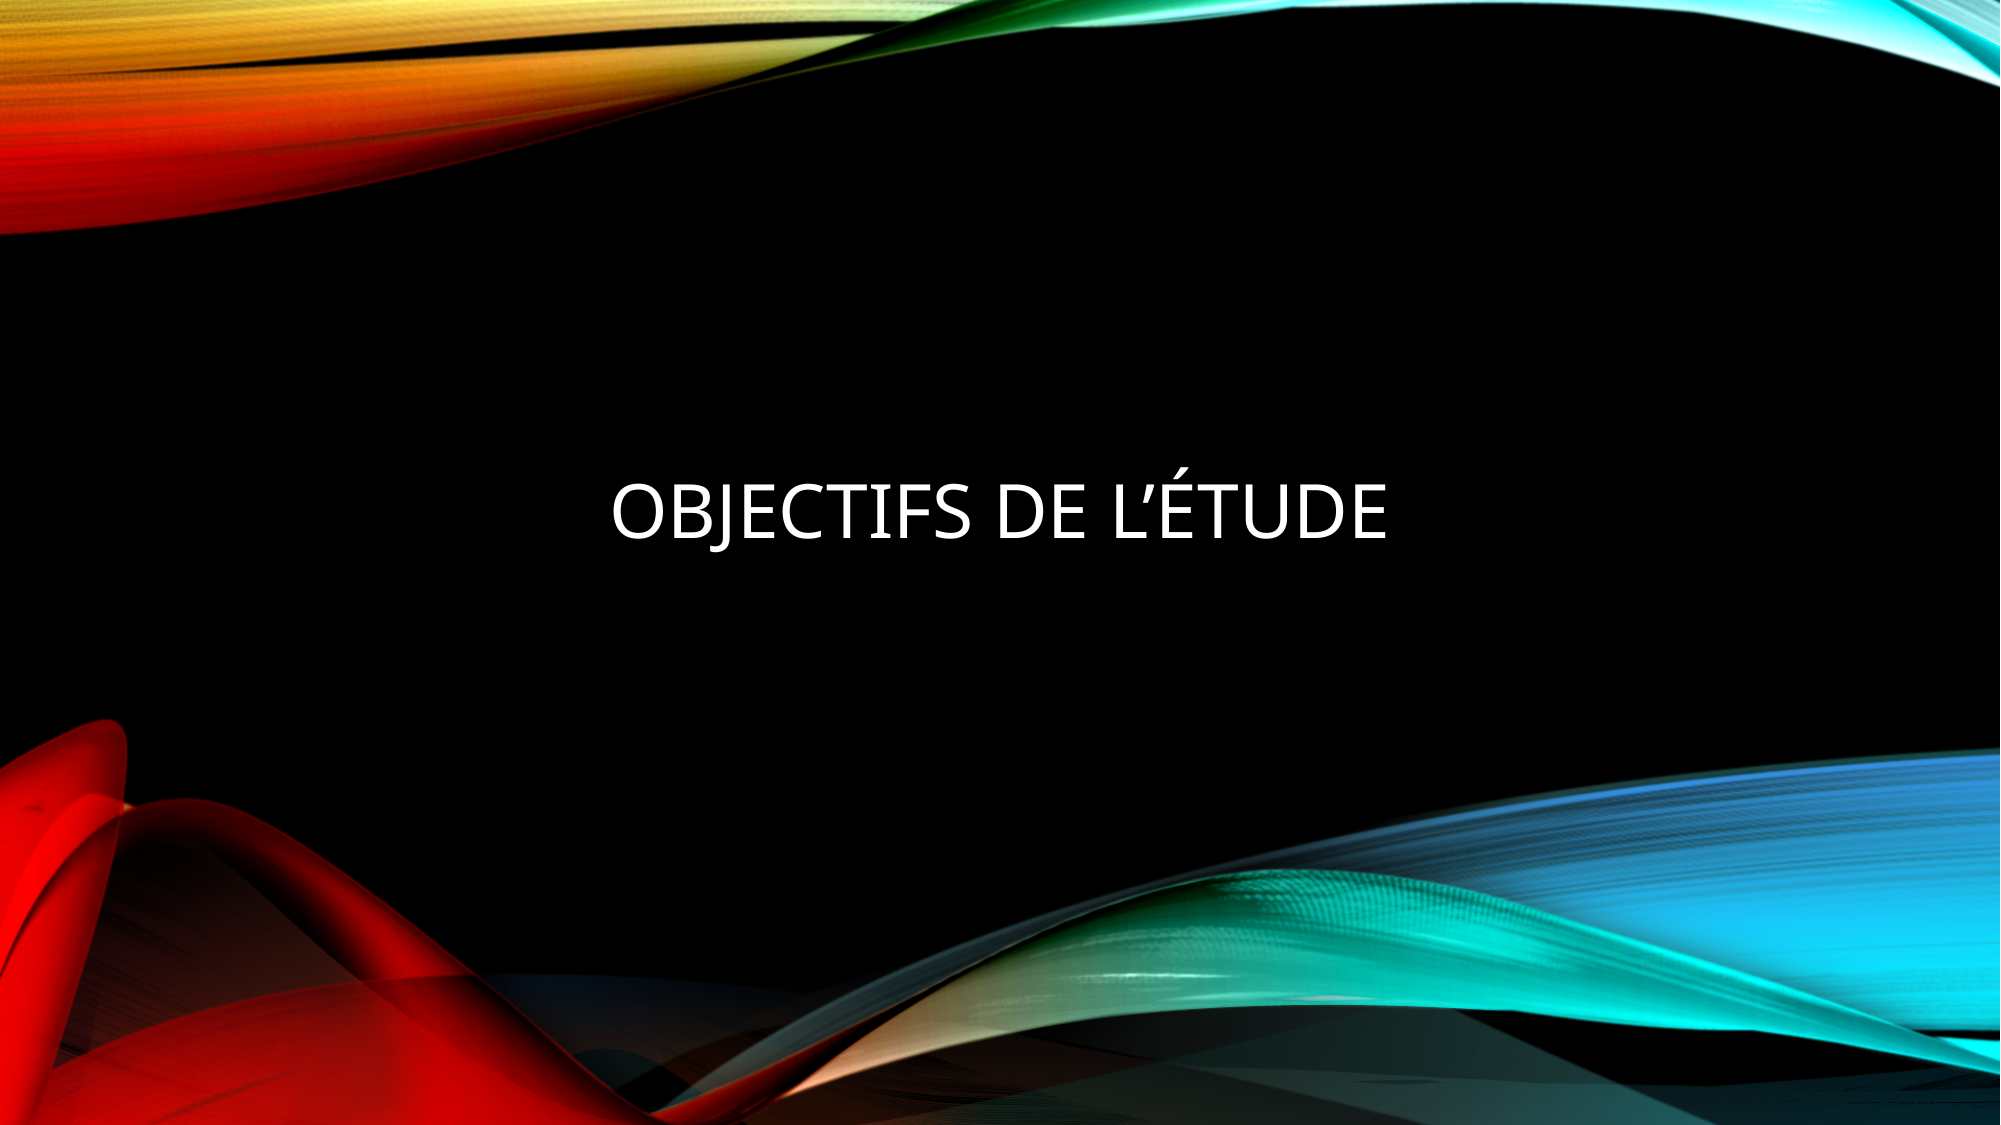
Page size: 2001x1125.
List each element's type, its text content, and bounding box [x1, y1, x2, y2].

text_box Objectifs de l’étude [331, 456, 1669, 562]
picture [0, 717, 2000, 1125]
picture [0, 0, 2000, 237]
